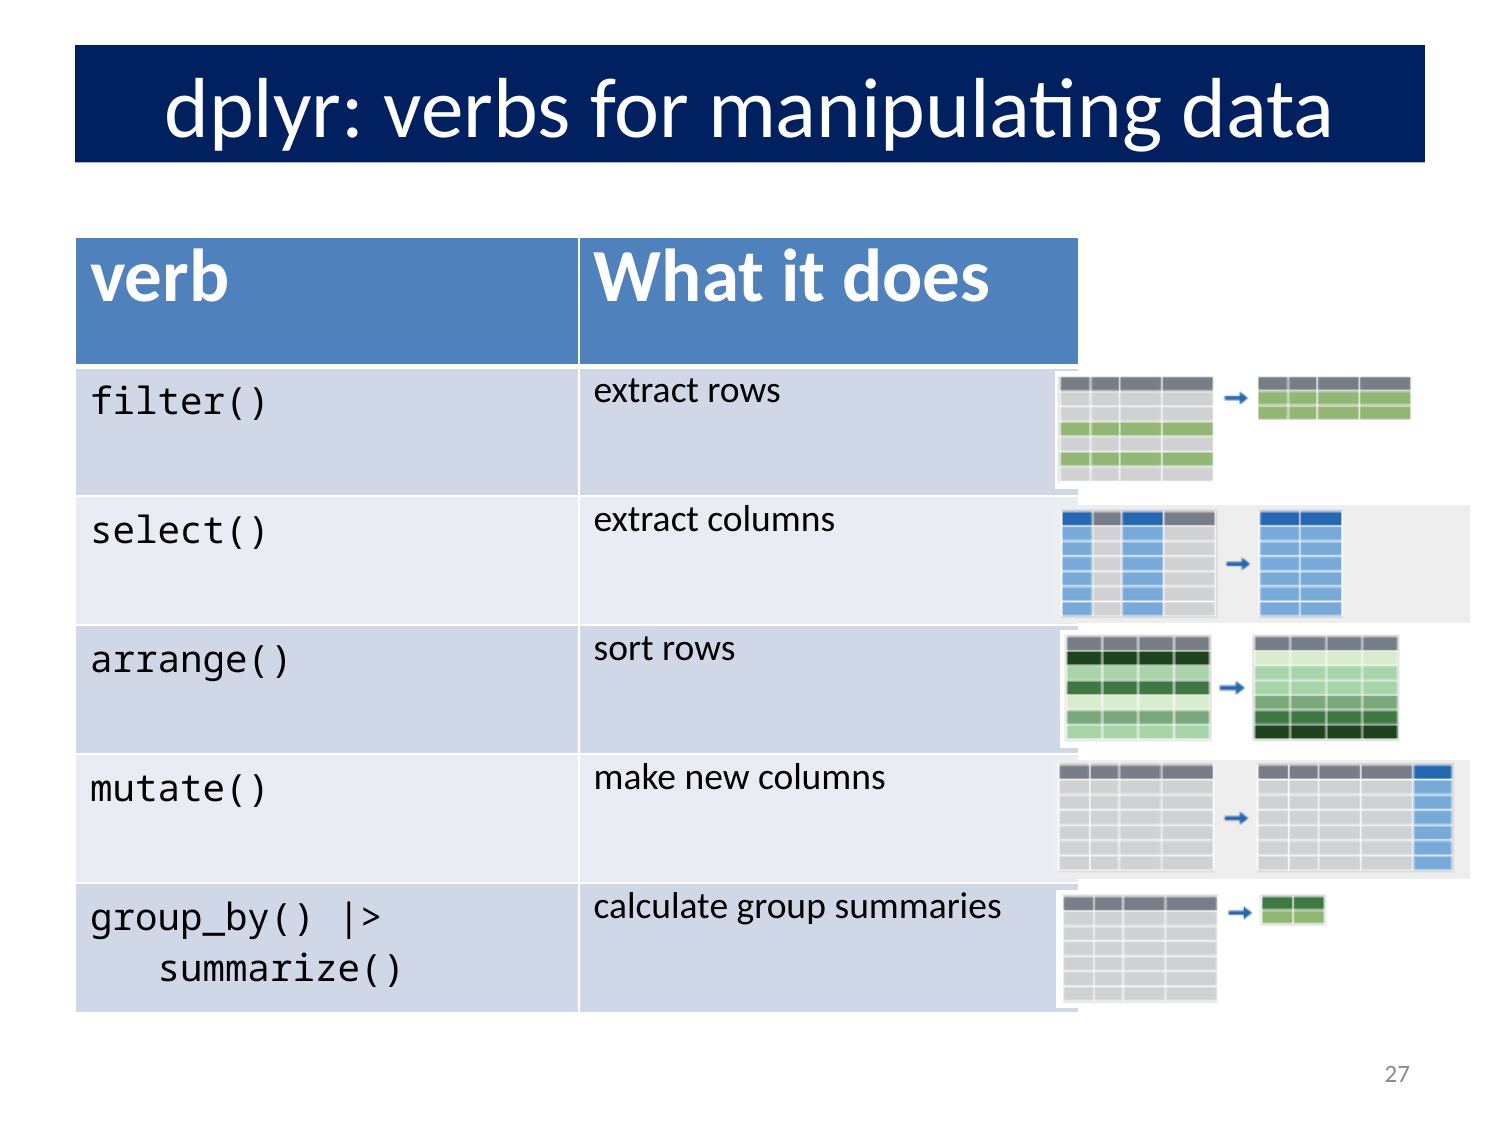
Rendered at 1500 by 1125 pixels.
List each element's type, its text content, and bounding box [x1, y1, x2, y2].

table_cell mutate() [76, 755, 578, 882]
table_header verb [76, 238, 578, 364]
table_cell arrange() [76, 626, 578, 753]
slide_number 27 [1074, 1042, 1425, 1103]
picture [1055, 370, 1470, 489]
table_cell select() [76, 497, 578, 624]
table_cell group_by() |> summarize() [76, 884, 578, 1012]
table_cell extract rows [580, 369, 1056, 495]
table_cell sort rows [580, 626, 1057, 753]
picture [1055, 504, 1470, 623]
table_cell make new columns [580, 755, 1078, 882]
picture [1055, 760, 1470, 879]
picture [1055, 890, 1471, 1008]
title dplyr: verbs for manipulating data [75, 45, 1425, 163]
table_cell extract columns [580, 497, 1078, 624]
picture [1060, 629, 1476, 748]
table_cell filter() [76, 369, 578, 495]
table_header What it does [580, 238, 1078, 364]
table_cell calculate group summaries [580, 884, 1058, 1012]
